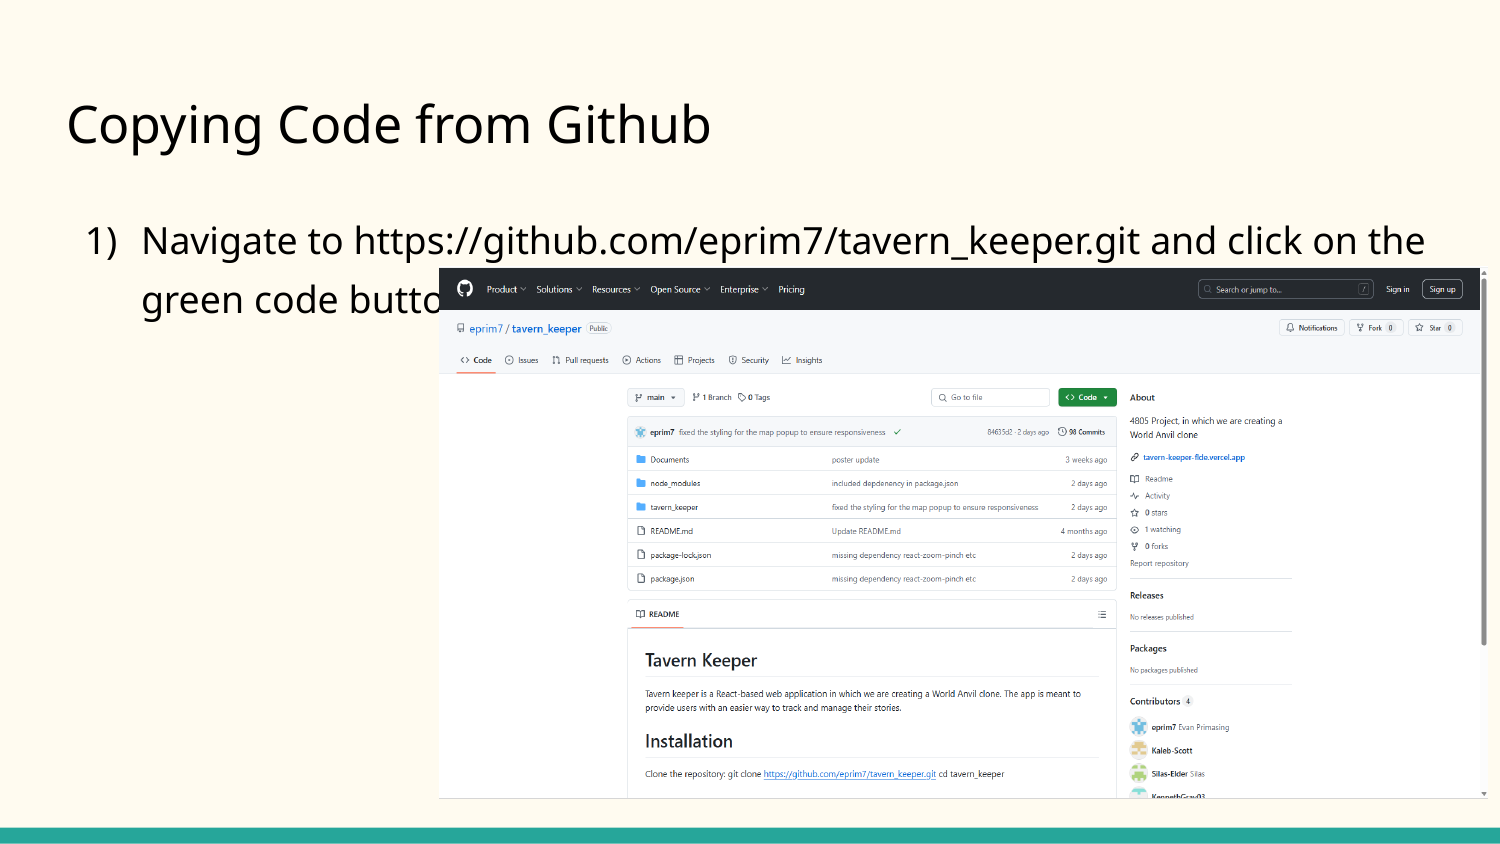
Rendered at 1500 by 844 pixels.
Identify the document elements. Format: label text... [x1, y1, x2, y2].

list Navigate to https://github.com/eprim7/tavern_keeper.git and click on the green code button [51, 192, 1449, 750]
picture [439, 266, 1488, 799]
title Copying Code from Github [51, 72, 1449, 174]
